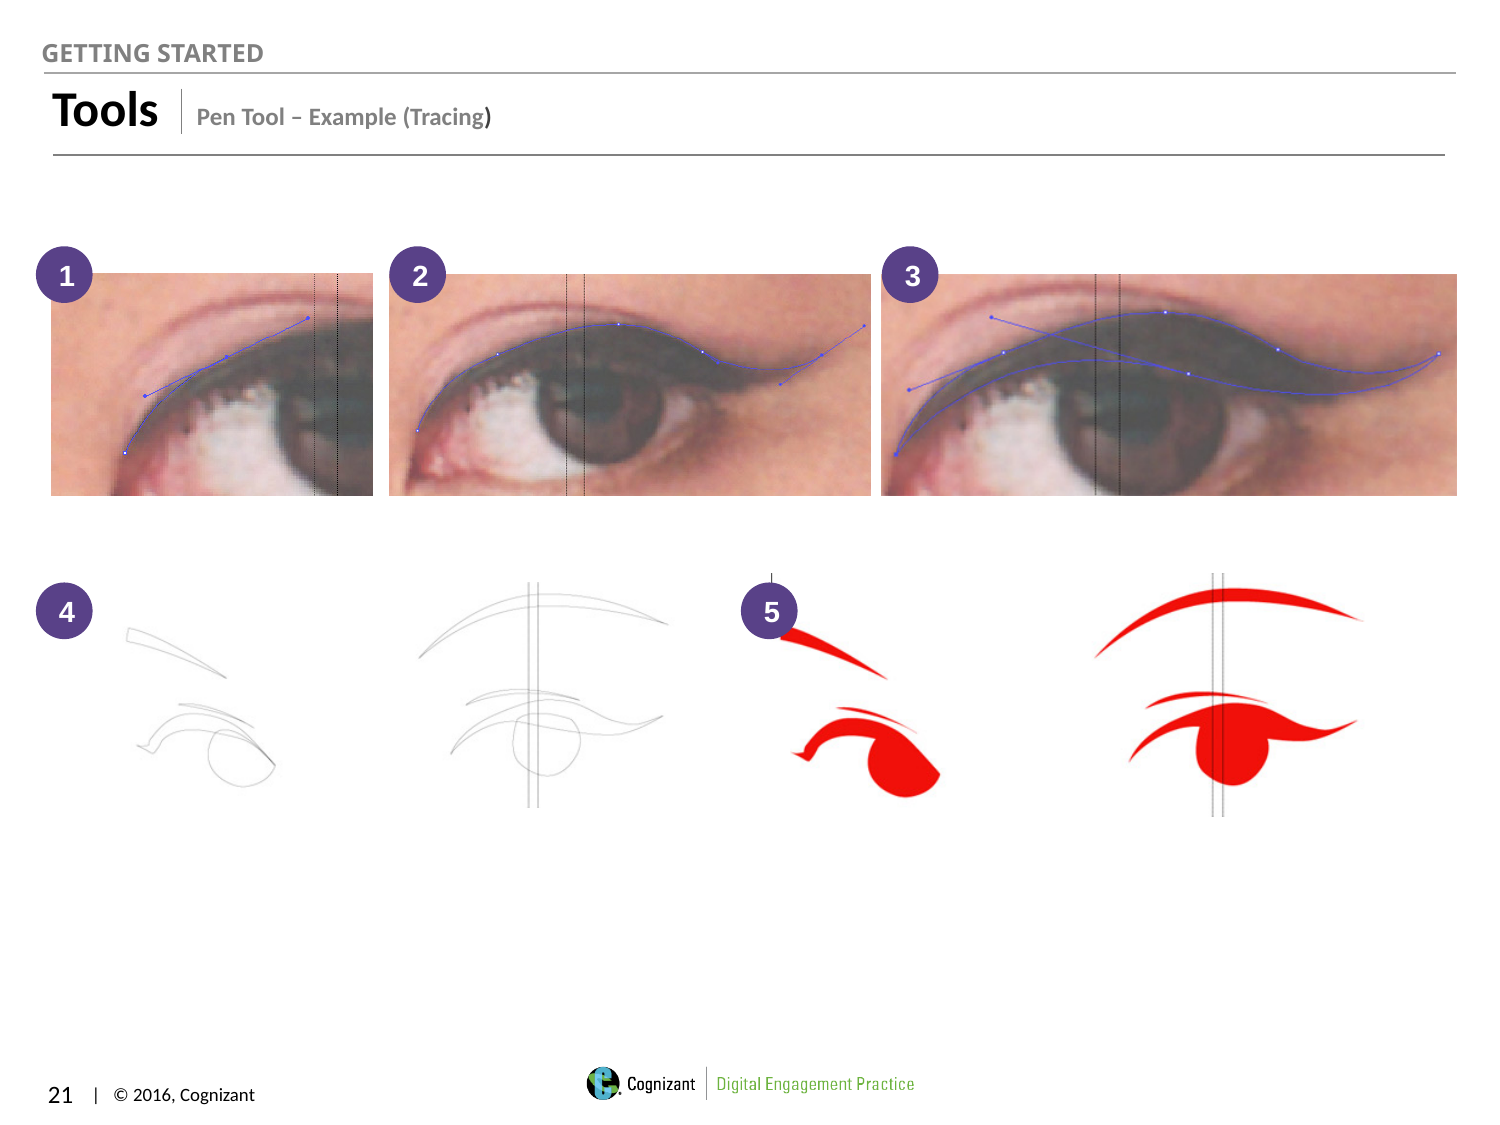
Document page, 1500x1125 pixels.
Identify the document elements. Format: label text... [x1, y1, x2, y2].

text_box 4 [35, 581, 94, 640]
picture [881, 274, 1457, 496]
picture [51, 273, 373, 496]
text_box 2 [388, 245, 447, 274]
picture [389, 274, 872, 496]
text_box 3 [881, 245, 940, 274]
text_box Pen Tool – Example (Tracing) [182, 93, 507, 138]
picture [122, 582, 679, 809]
text_box Tools [37, 78, 1445, 145]
picture [771, 573, 1379, 817]
picture [576, 1056, 924, 1110]
text_box 5 [740, 582, 765, 640]
text_box 1 [35, 245, 94, 298]
